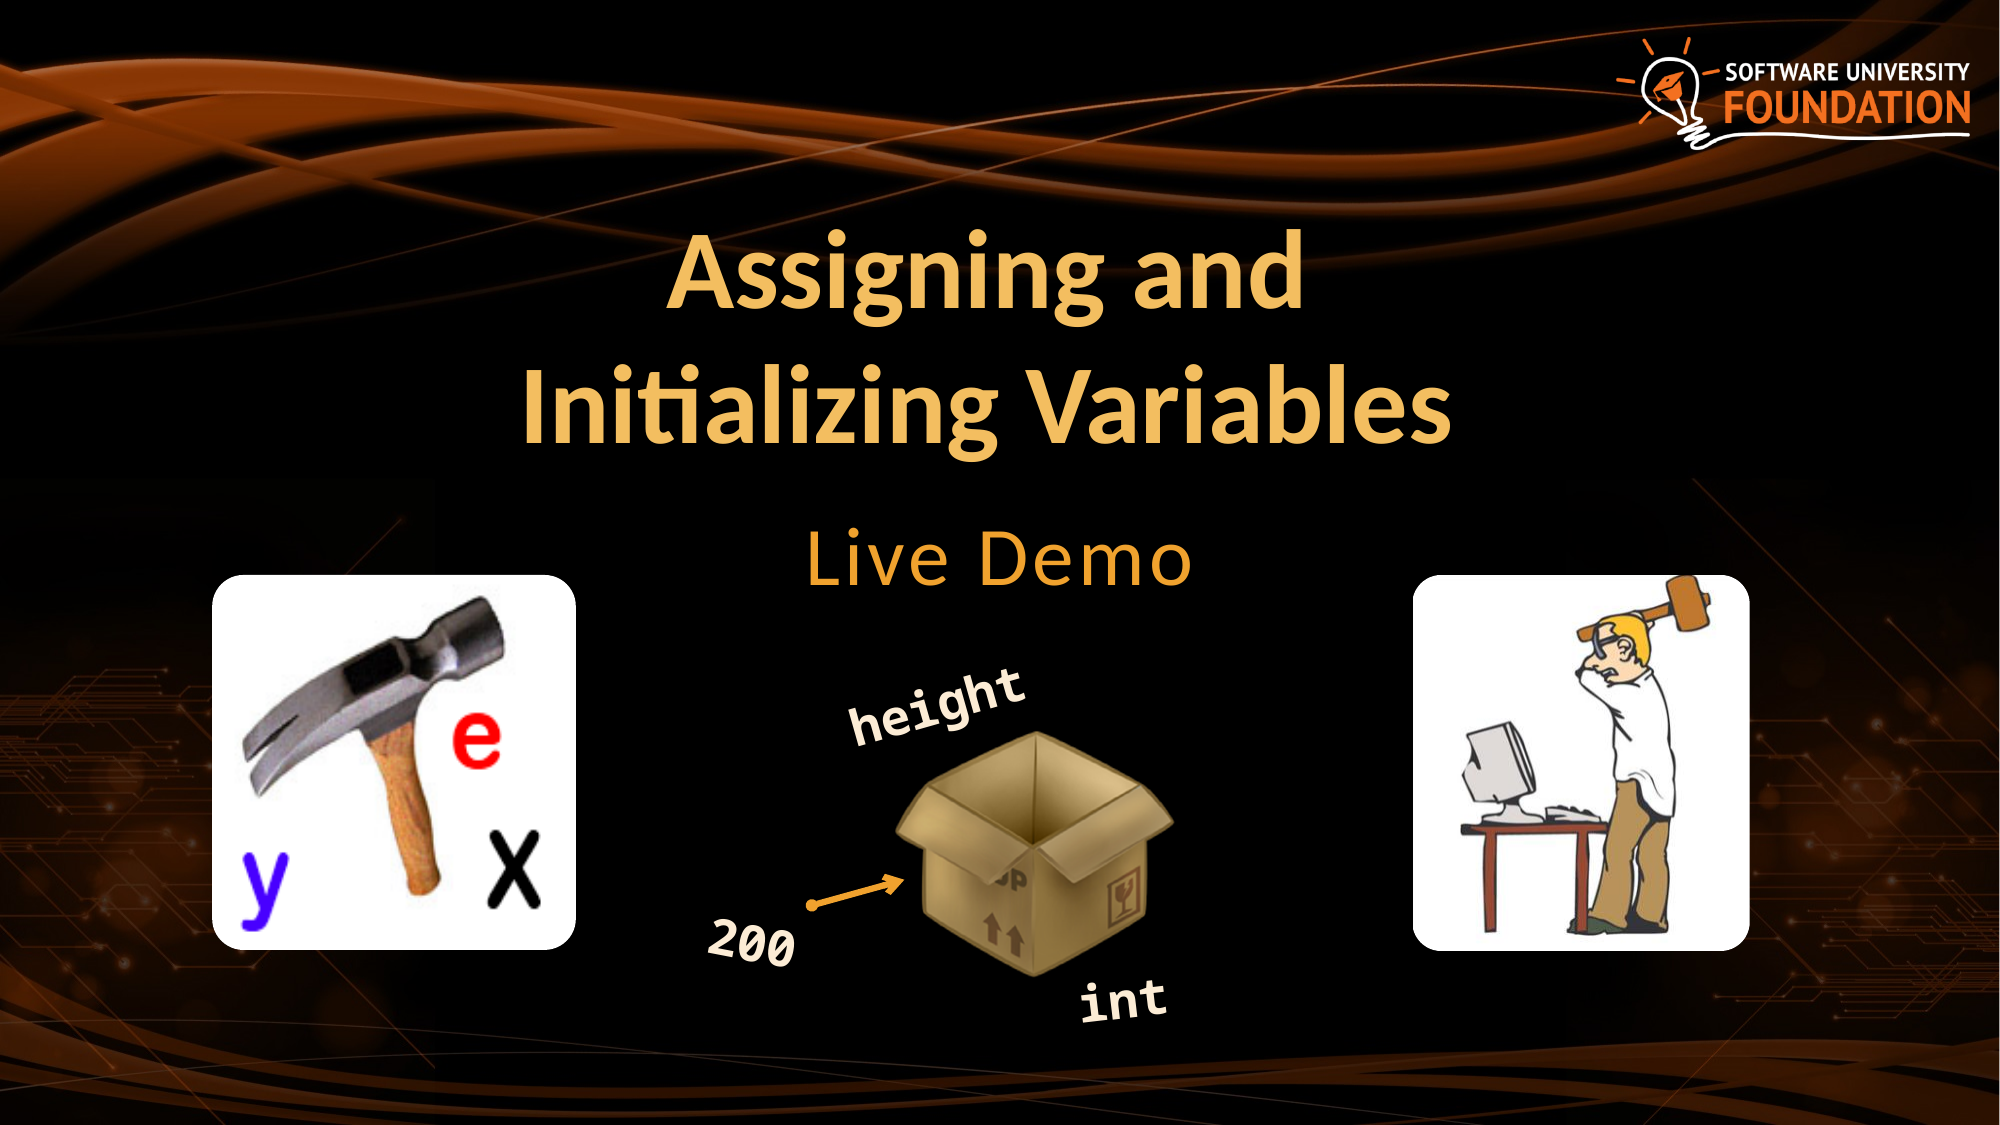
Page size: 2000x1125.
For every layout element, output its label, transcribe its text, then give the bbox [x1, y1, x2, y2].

subtitle Live Demo [774, 491, 1225, 610]
title Assigning and Initializing Variables [449, 187, 1525, 473]
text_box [699, 666, 1182, 1026]
picture [0, 0, 2000, 1125]
